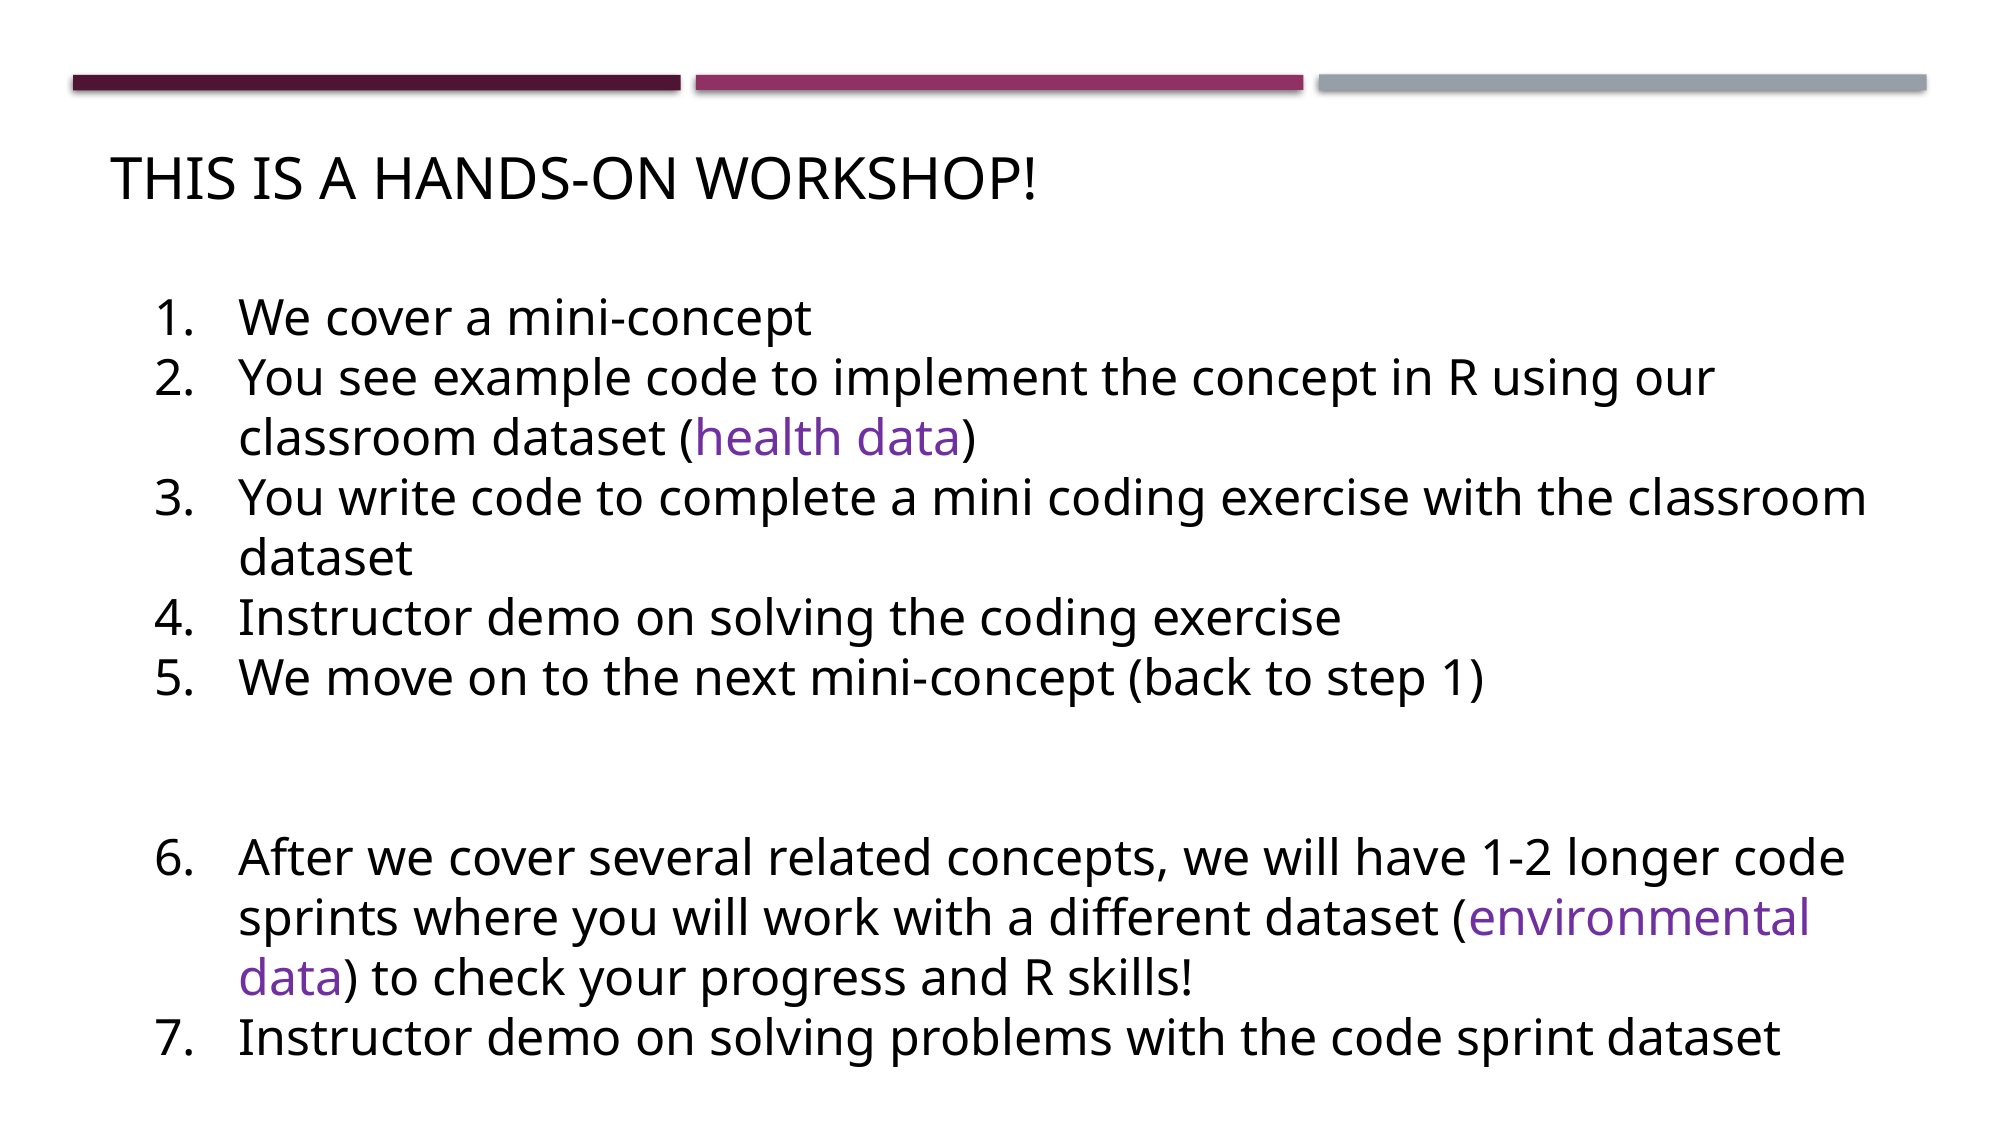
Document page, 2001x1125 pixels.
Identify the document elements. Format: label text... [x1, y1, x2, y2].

title This is a hands-on workshop! [95, 28, 1905, 224]
text_box We cover a mini-concept You see example code to implement the concept in R using our classroom dataset (health data) You write code to complete a mini coding exercise with the classroom dataset Instructor demo on solving the coding exercise We move on to the next mini-concept (back to step 1) After we cover several related concepts, we will have 1-2 longer code sprints where you will work with a different dataset (environmental data) to check your progress and R skills! Instructor demo on solving problems with the code sprint dataset [139, 278, 1949, 1073]
